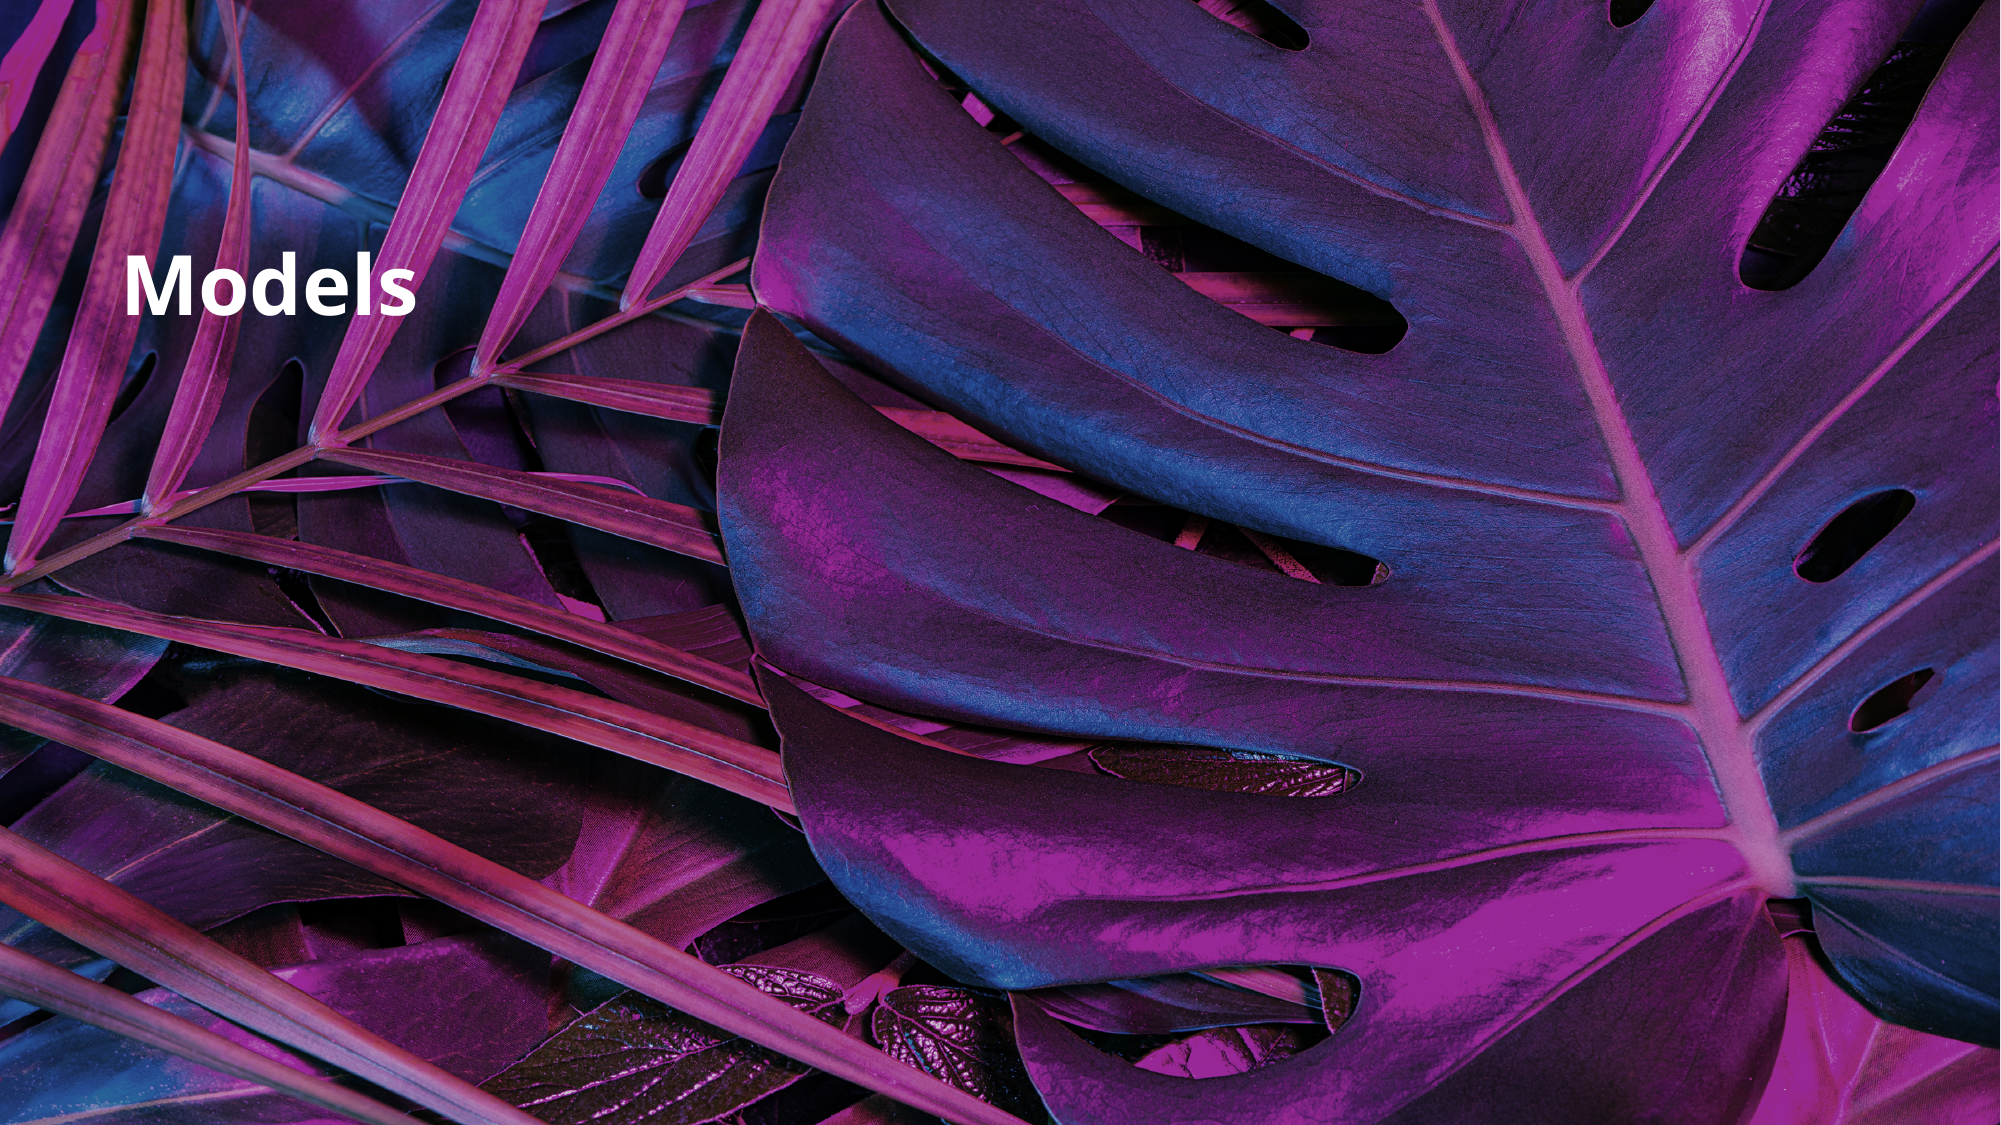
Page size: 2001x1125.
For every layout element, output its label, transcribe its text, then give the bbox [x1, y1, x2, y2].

picture [0, 0, 2001, 1125]
title Models [105, 224, 1892, 405]
